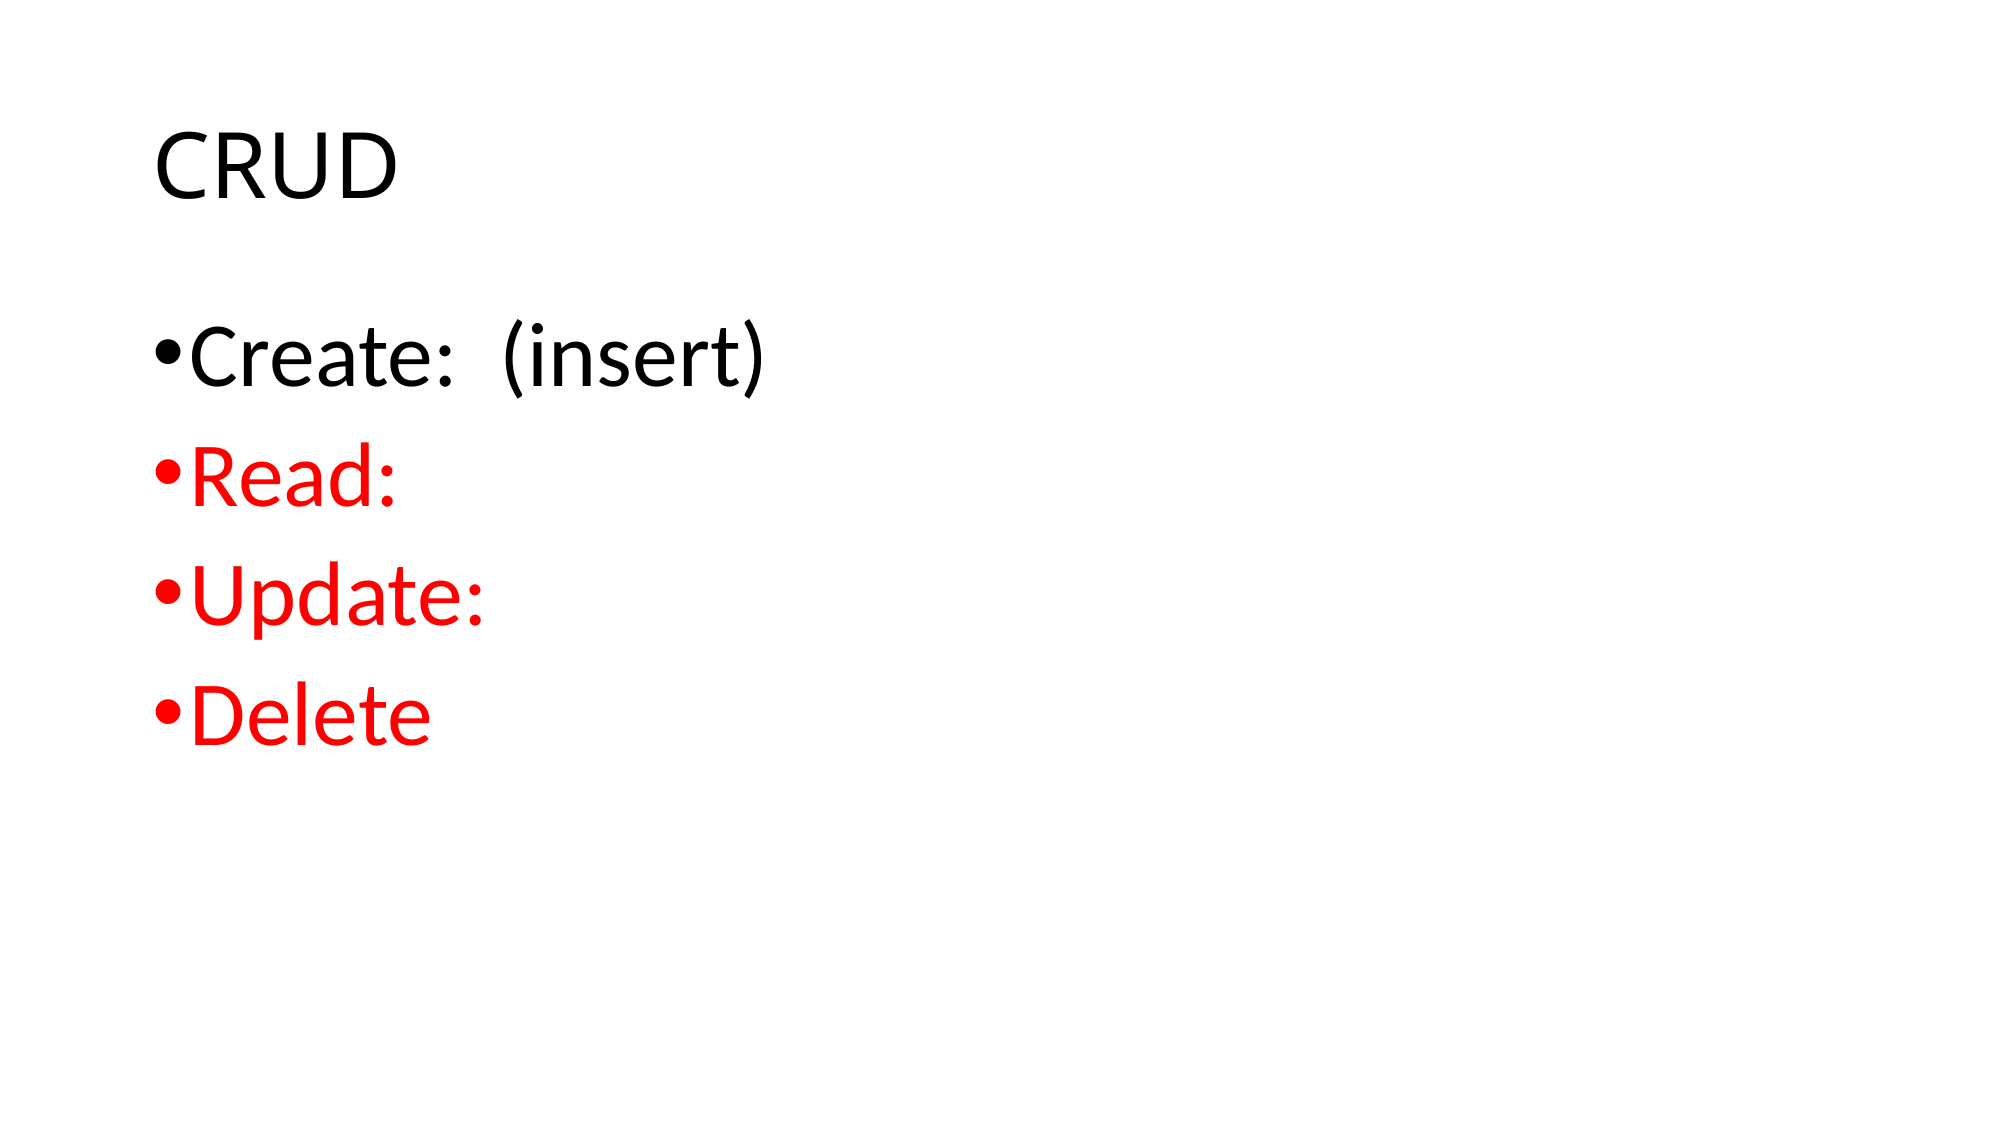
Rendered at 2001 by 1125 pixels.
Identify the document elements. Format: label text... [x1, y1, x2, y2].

title CRUD [137, 59, 1863, 278]
list Create: (insert) Read: Update: Delete [137, 299, 1863, 1014]
